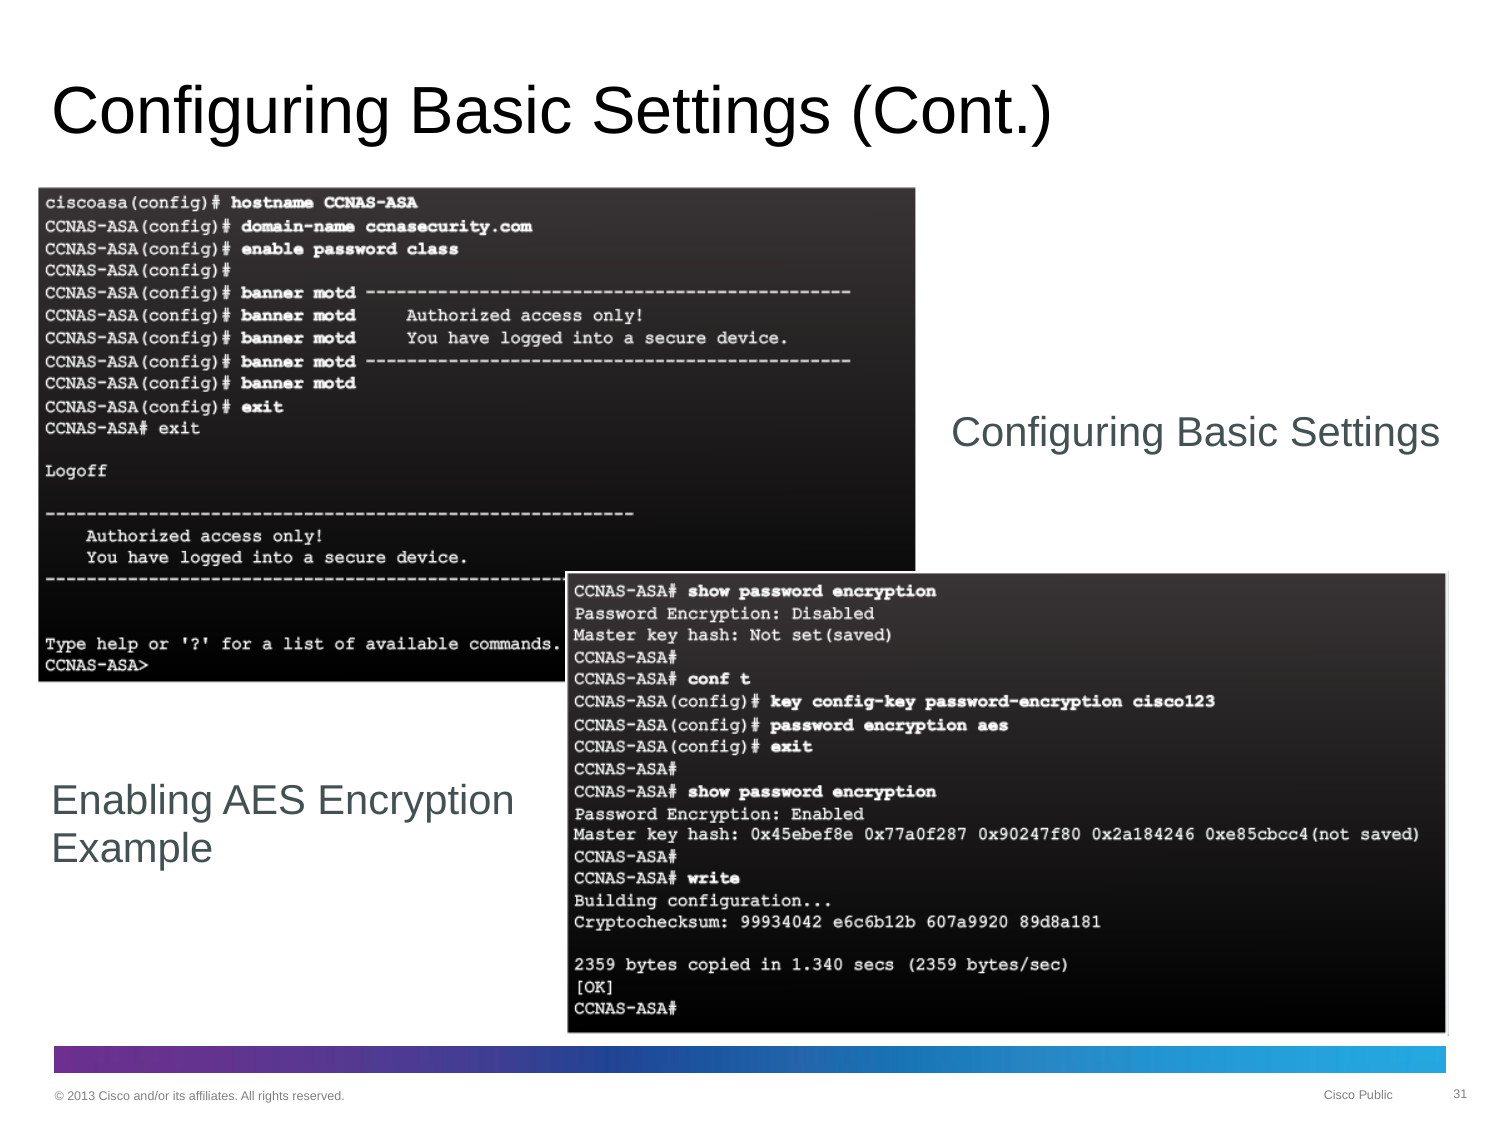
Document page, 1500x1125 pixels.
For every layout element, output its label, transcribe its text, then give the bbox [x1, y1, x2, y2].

text_box Enabling AES Encryption Example [36, 769, 559, 838]
picture [35, 185, 1449, 1036]
text_box Configuring Basic Settings [936, 400, 1459, 469]
title Configuring Basic Settings (Cont.) [37, 17, 1447, 155]
picture [54, 1046, 1446, 1073]
